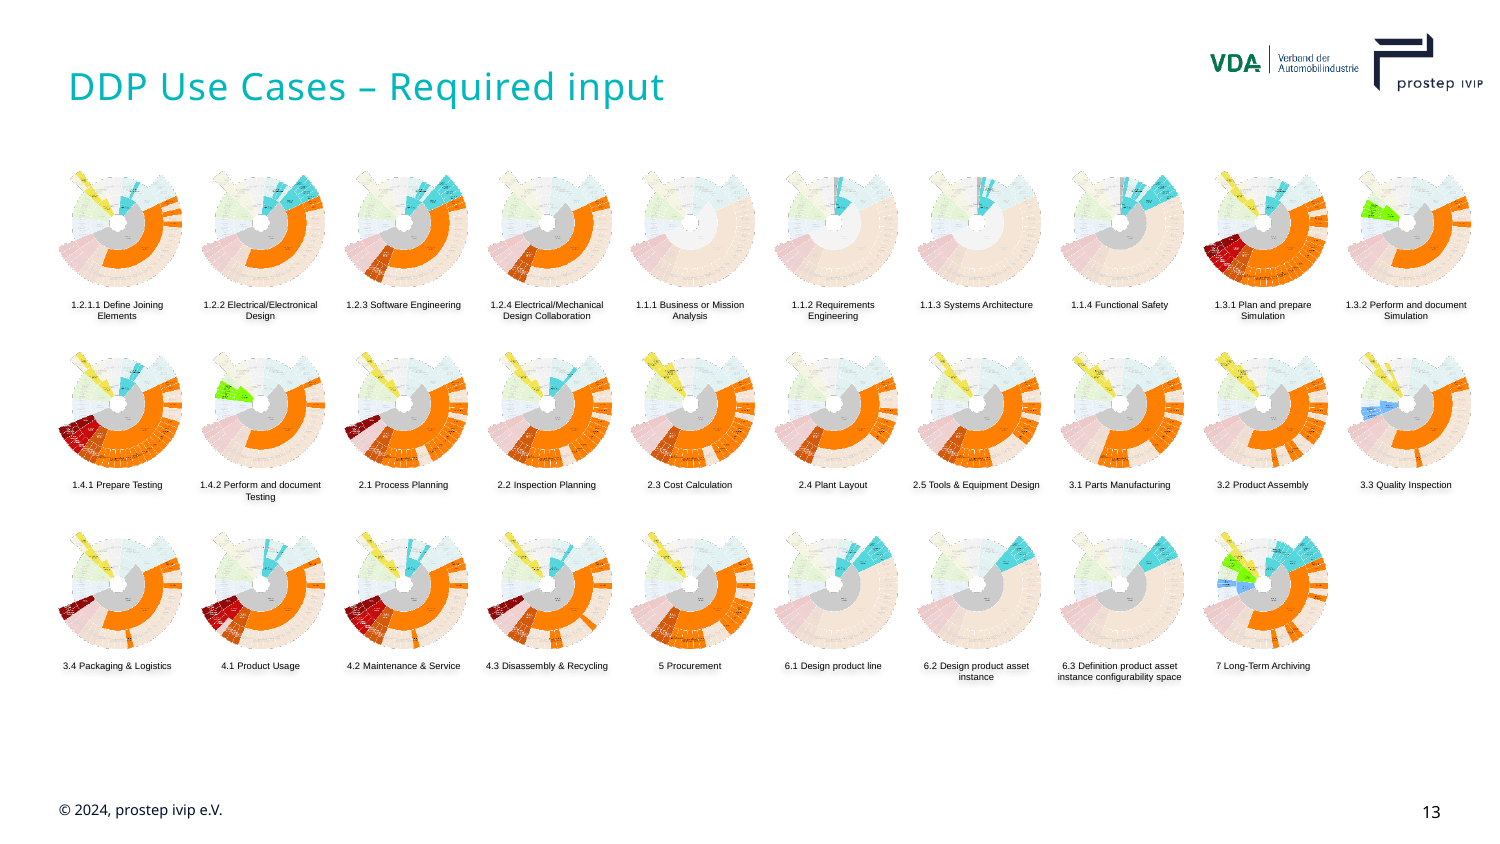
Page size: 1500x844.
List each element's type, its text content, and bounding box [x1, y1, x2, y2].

text_box 3.3 Quality Inspection [1341, 479, 1471, 506]
text_box 1.3.2 Perform and document Simulation [1341, 298, 1471, 325]
picture [912, 158, 1041, 288]
text_box 3.4 Packaging & Logistics [52, 659, 182, 687]
text_box 2.5 Tools & Equipment Design [912, 479, 1041, 506]
picture [339, 519, 469, 649]
picture [768, 519, 898, 649]
picture [1055, 158, 1185, 288]
picture [625, 519, 755, 649]
picture [52, 158, 182, 288]
picture [1198, 519, 1328, 649]
text_box 1.3.1 Plan and prepare Simulation [1198, 298, 1328, 325]
picture [912, 519, 1041, 649]
picture [482, 158, 612, 288]
picture [1055, 519, 1185, 649]
text_box 3.1 Parts Manufacturing [1055, 479, 1185, 506]
picture [52, 519, 182, 649]
picture [196, 519, 325, 649]
picture [339, 338, 469, 468]
text_box 1.2.3 Software Engineering [339, 298, 469, 325]
text_box 4.2 Maintenance & Service [339, 659, 469, 687]
text_box 2.1 Process Planning [339, 479, 469, 506]
text_box 1.4.2 Perform and document Testing [196, 479, 325, 506]
picture [482, 338, 612, 468]
picture [196, 158, 325, 288]
picture [768, 158, 898, 288]
picture [339, 158, 469, 288]
title DDP Use Cases – Required input [53, 55, 1177, 158]
picture [625, 338, 755, 468]
text_box 1.1.2 Requirements Engineering [768, 298, 898, 325]
picture [52, 338, 182, 468]
picture [768, 338, 898, 468]
text_box 1.1.3 Systems Architecture [912, 298, 1041, 325]
picture [482, 519, 612, 649]
text_box 4.1 Product Usage [196, 659, 325, 687]
picture [1055, 338, 1185, 468]
picture [1373, 32, 1483, 92]
picture [1198, 338, 1328, 468]
text_box 6.2 Design product asset instance [912, 659, 1041, 687]
text_box 2.3 Cost Calculation [625, 479, 755, 506]
picture [625, 158, 755, 288]
text_box 6.3 Definition product asset instance configurability space [1055, 659, 1185, 687]
picture [912, 338, 1041, 468]
text_box 2.4 Plant Layout [768, 479, 898, 506]
text_box 3.2 Product Assembly [1198, 479, 1328, 506]
text_box 7 Long-Term Archiving [1198, 659, 1328, 687]
text_box 1.2.2 Electrical/Electronical Design [196, 298, 325, 325]
picture [1198, 158, 1328, 288]
text_box 1.2.1.1 Define Joining Elements [52, 298, 182, 325]
text_box 2.2 Inspection Planning [482, 479, 612, 506]
text_box 1.4.1 Prepare Testing [52, 479, 182, 506]
picture [1208, 43, 1360, 75]
text_box 1.1.1 Business or Mission Analysis [625, 298, 755, 325]
picture [196, 338, 325, 468]
picture [1341, 338, 1471, 468]
picture [1341, 158, 1471, 288]
text_box 5 Procurement [625, 659, 755, 687]
text_box 6.1 Design product line [768, 659, 898, 687]
text_box 1.2.4 Electrical/Mechanical Design Collaboration [482, 298, 612, 325]
text_box 1.1.4 Functional Safety [1055, 298, 1185, 325]
text_box 4.3 Disassembly & Recycling [482, 659, 612, 687]
